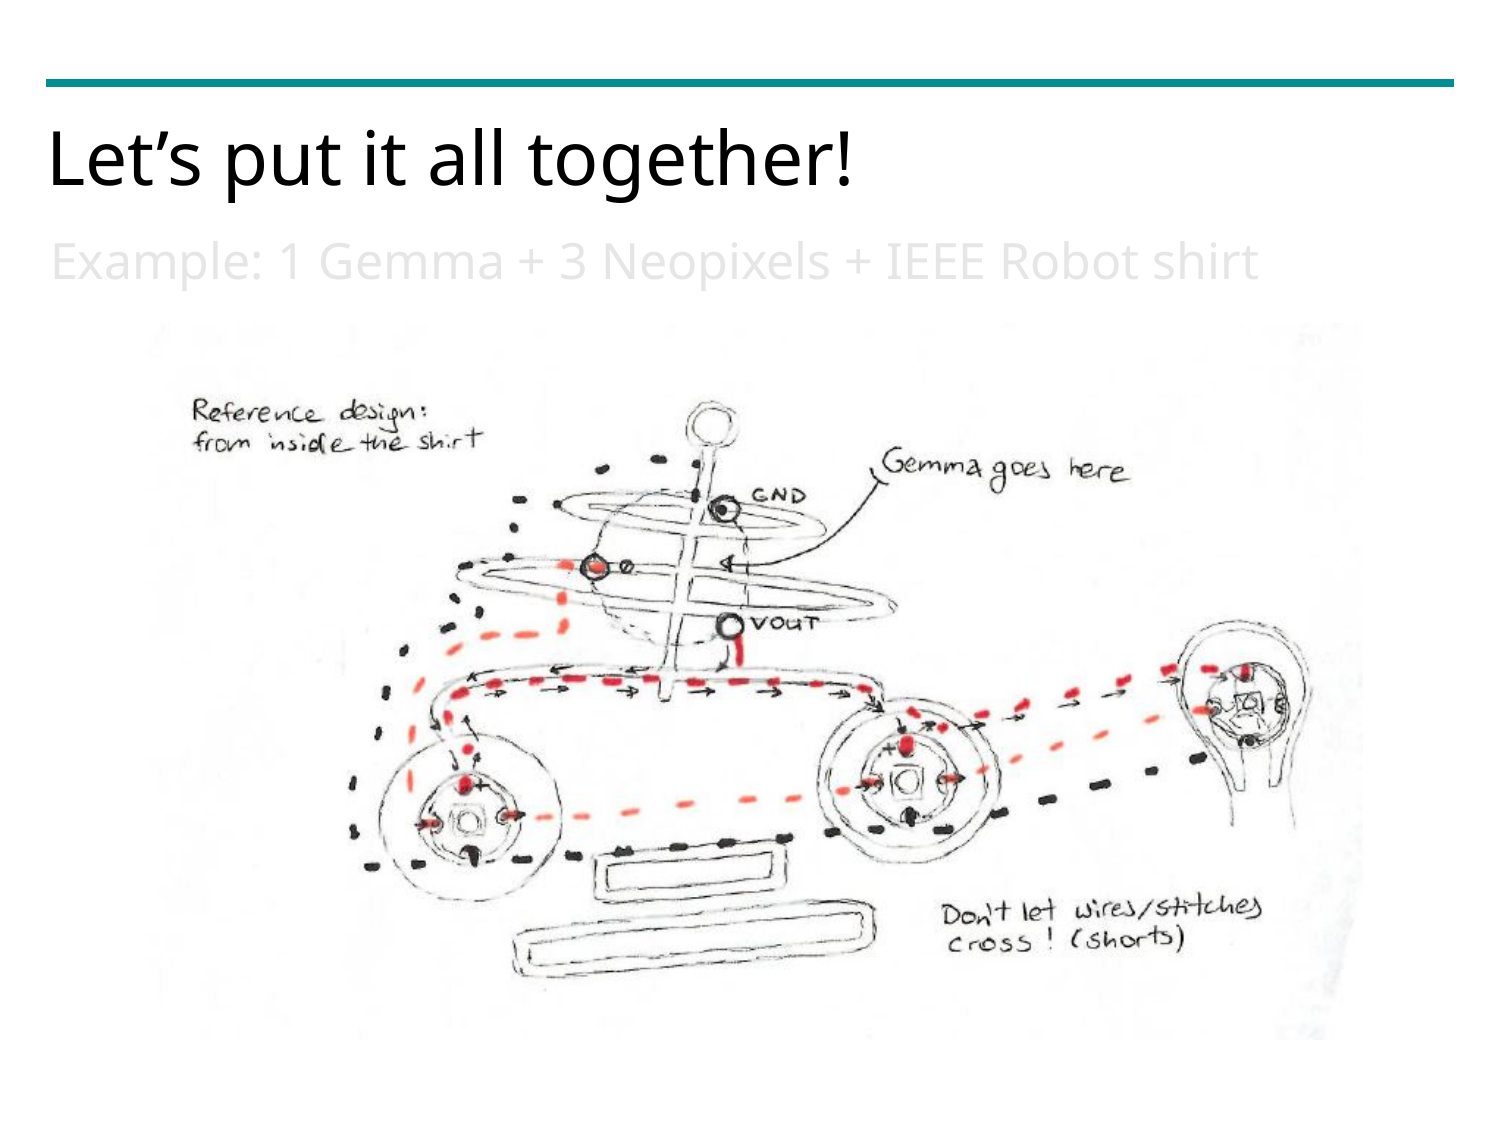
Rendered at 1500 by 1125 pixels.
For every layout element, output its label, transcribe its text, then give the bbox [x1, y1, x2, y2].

picture [147, 323, 1363, 1040]
list Example: 1 Gemma + 3 Neopixels + IEEE Robot shirt [34, 233, 1442, 292]
title Let’s put it all together! [34, 121, 1442, 201]
